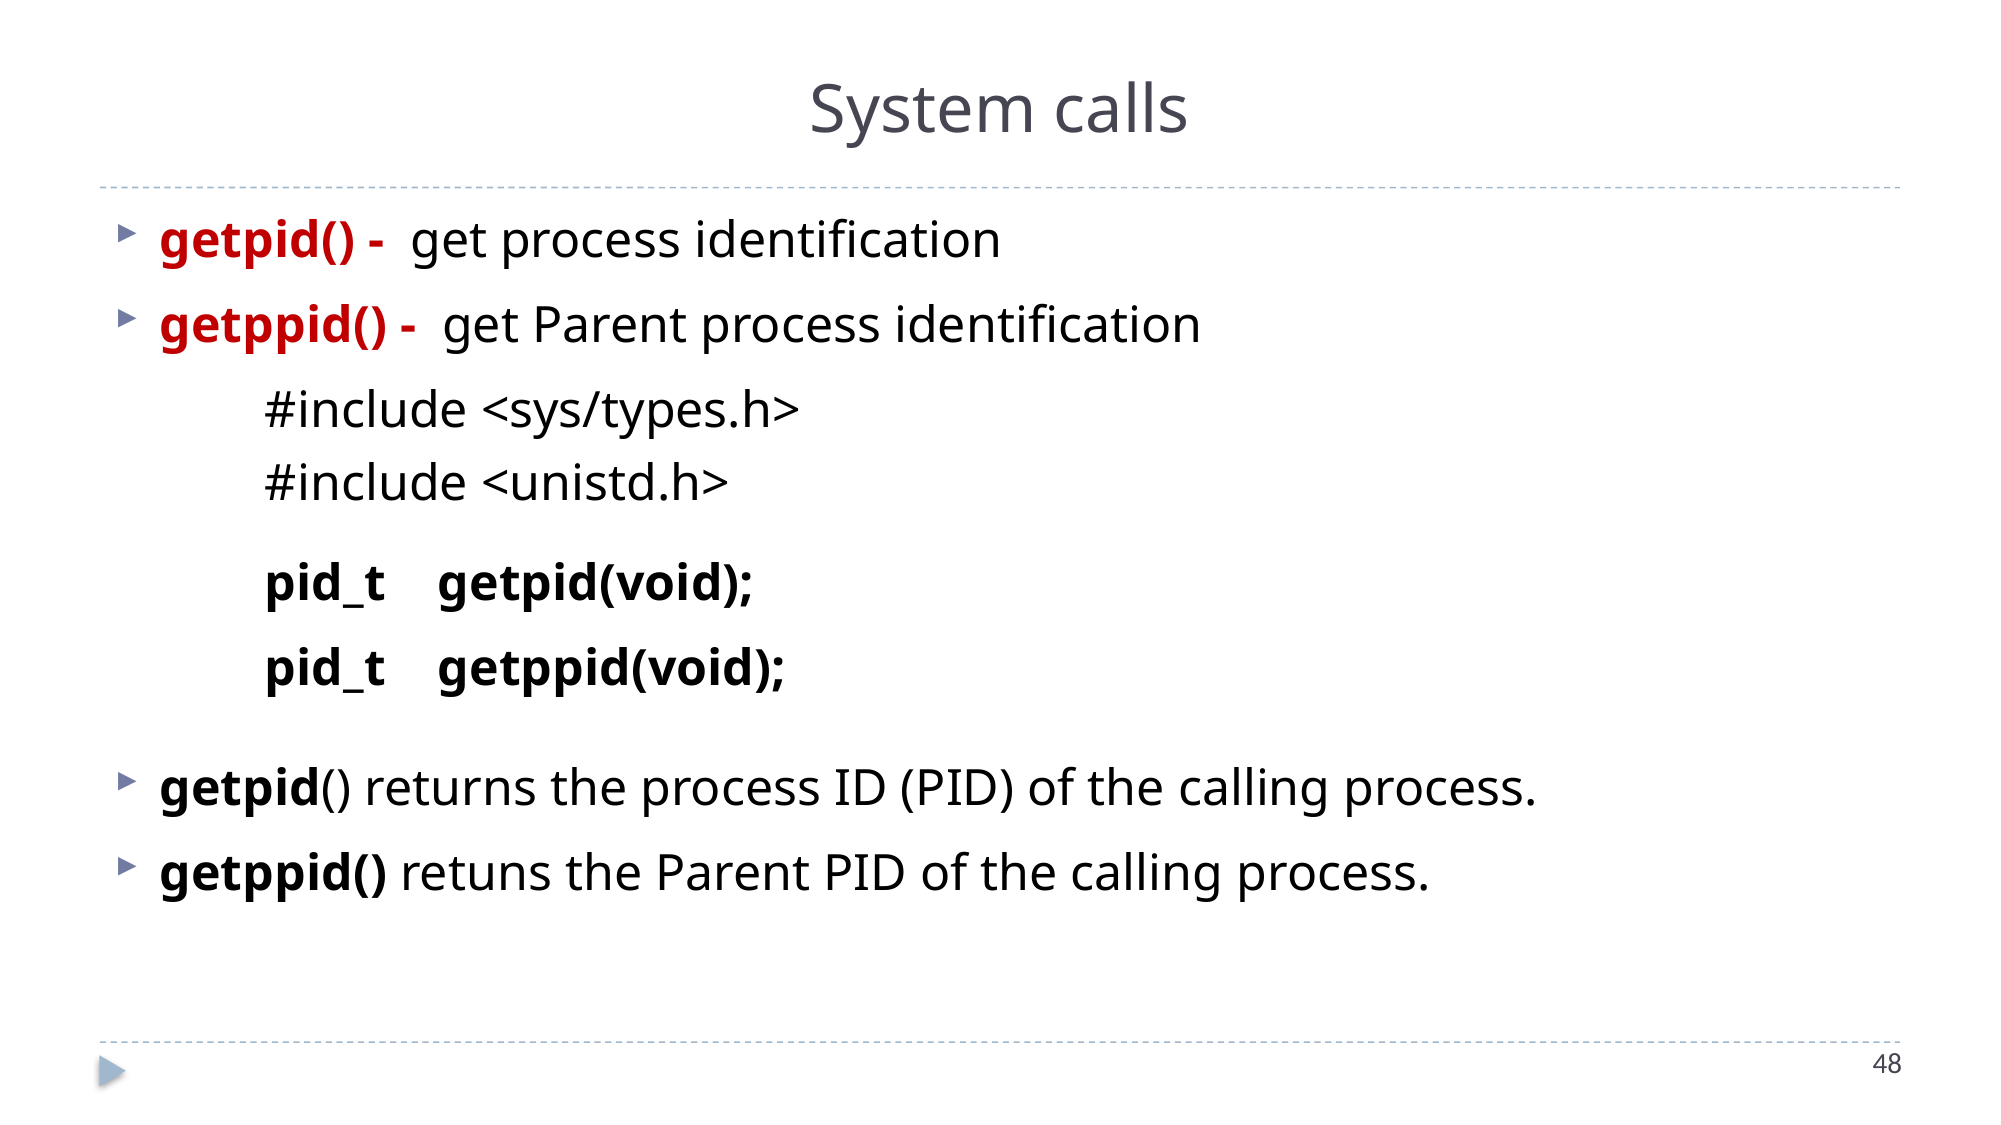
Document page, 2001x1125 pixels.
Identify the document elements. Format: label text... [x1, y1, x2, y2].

title System calls [99, 24, 1901, 188]
slide_number 48 [1483, 1037, 1917, 1098]
list getpid() - get process identification getppid() - get Parent process identification #include <sys/types.h> #include <unistd.h> pid_t getpid(void); pid_t getppid(void); getpid() returns the process ID (PID) of the calling process. getppid() retuns the Parent PID of the calling process. [99, 199, 1901, 1011]
